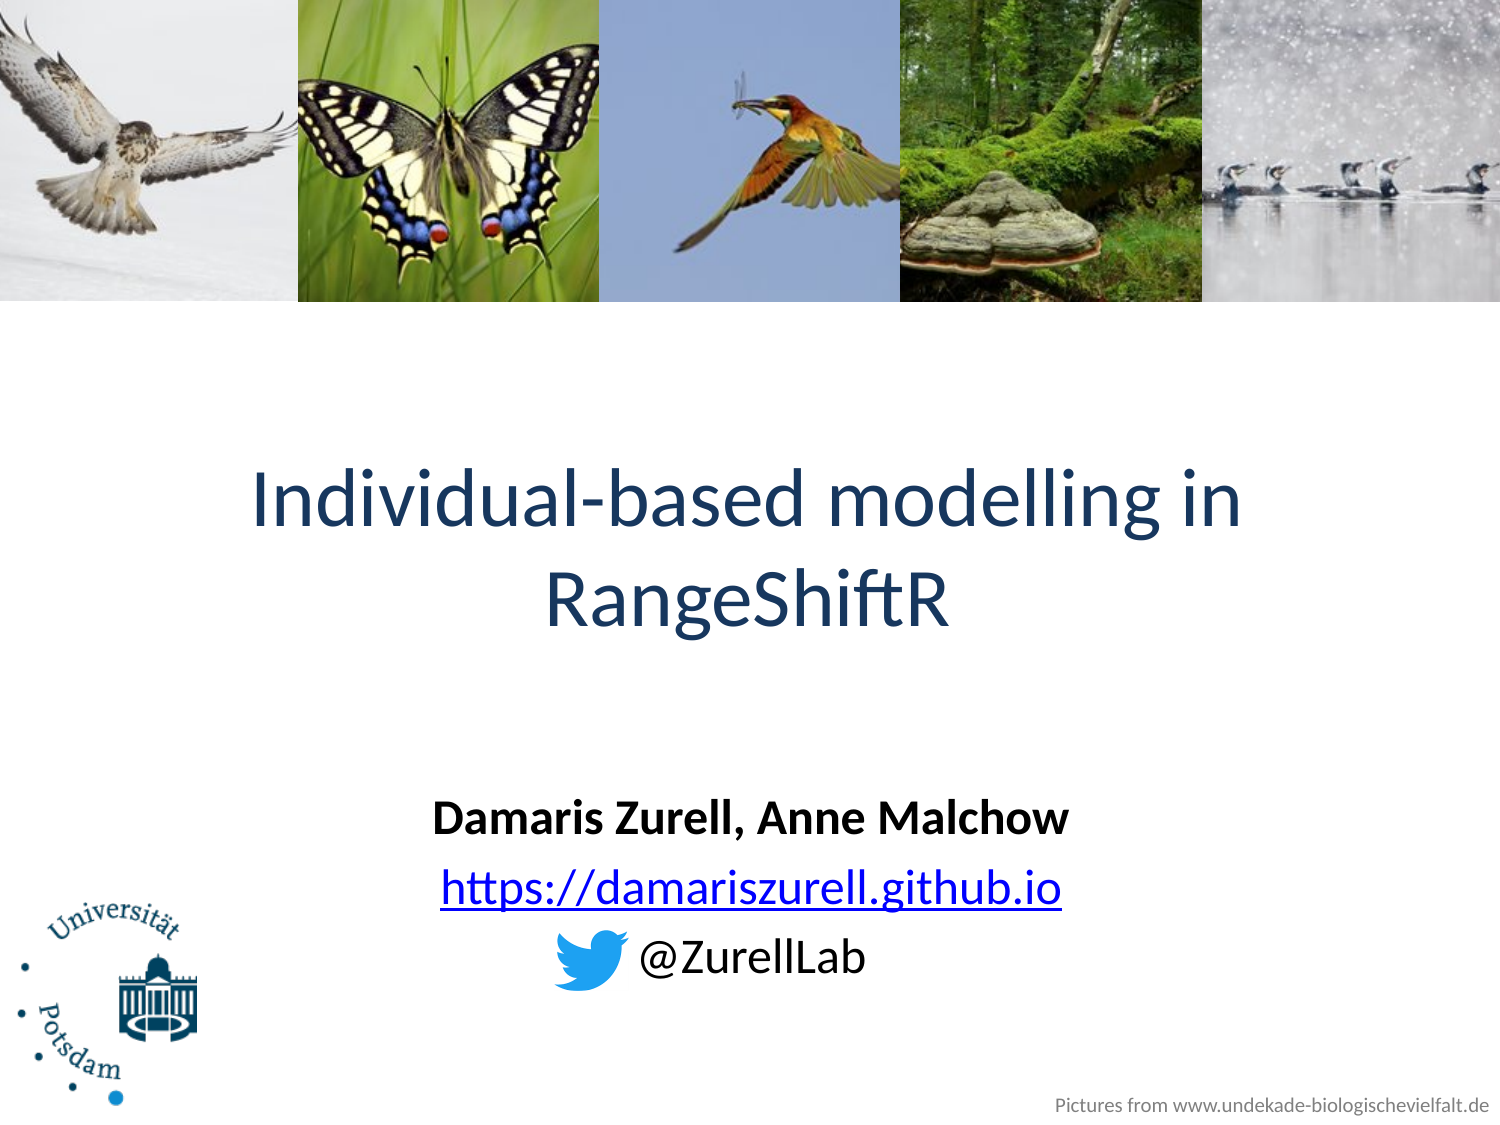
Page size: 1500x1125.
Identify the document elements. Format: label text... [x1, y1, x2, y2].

picture [182, 991, 186, 1014]
subtitle Damaris Zurell, Anne Malchow https://damariszurell.github.io @ZurellLab [39, 784, 1464, 1006]
picture [0, 0, 1500, 302]
title Individual-based modelling in RangeShiftR [133, 422, 1361, 664]
picture [6, 902, 198, 1108]
text_box Pictures from www.undekade-biologischevielfalt.de [1040, 1084, 1500, 1125]
picture [189, 991, 193, 1014]
picture [554, 930, 629, 991]
